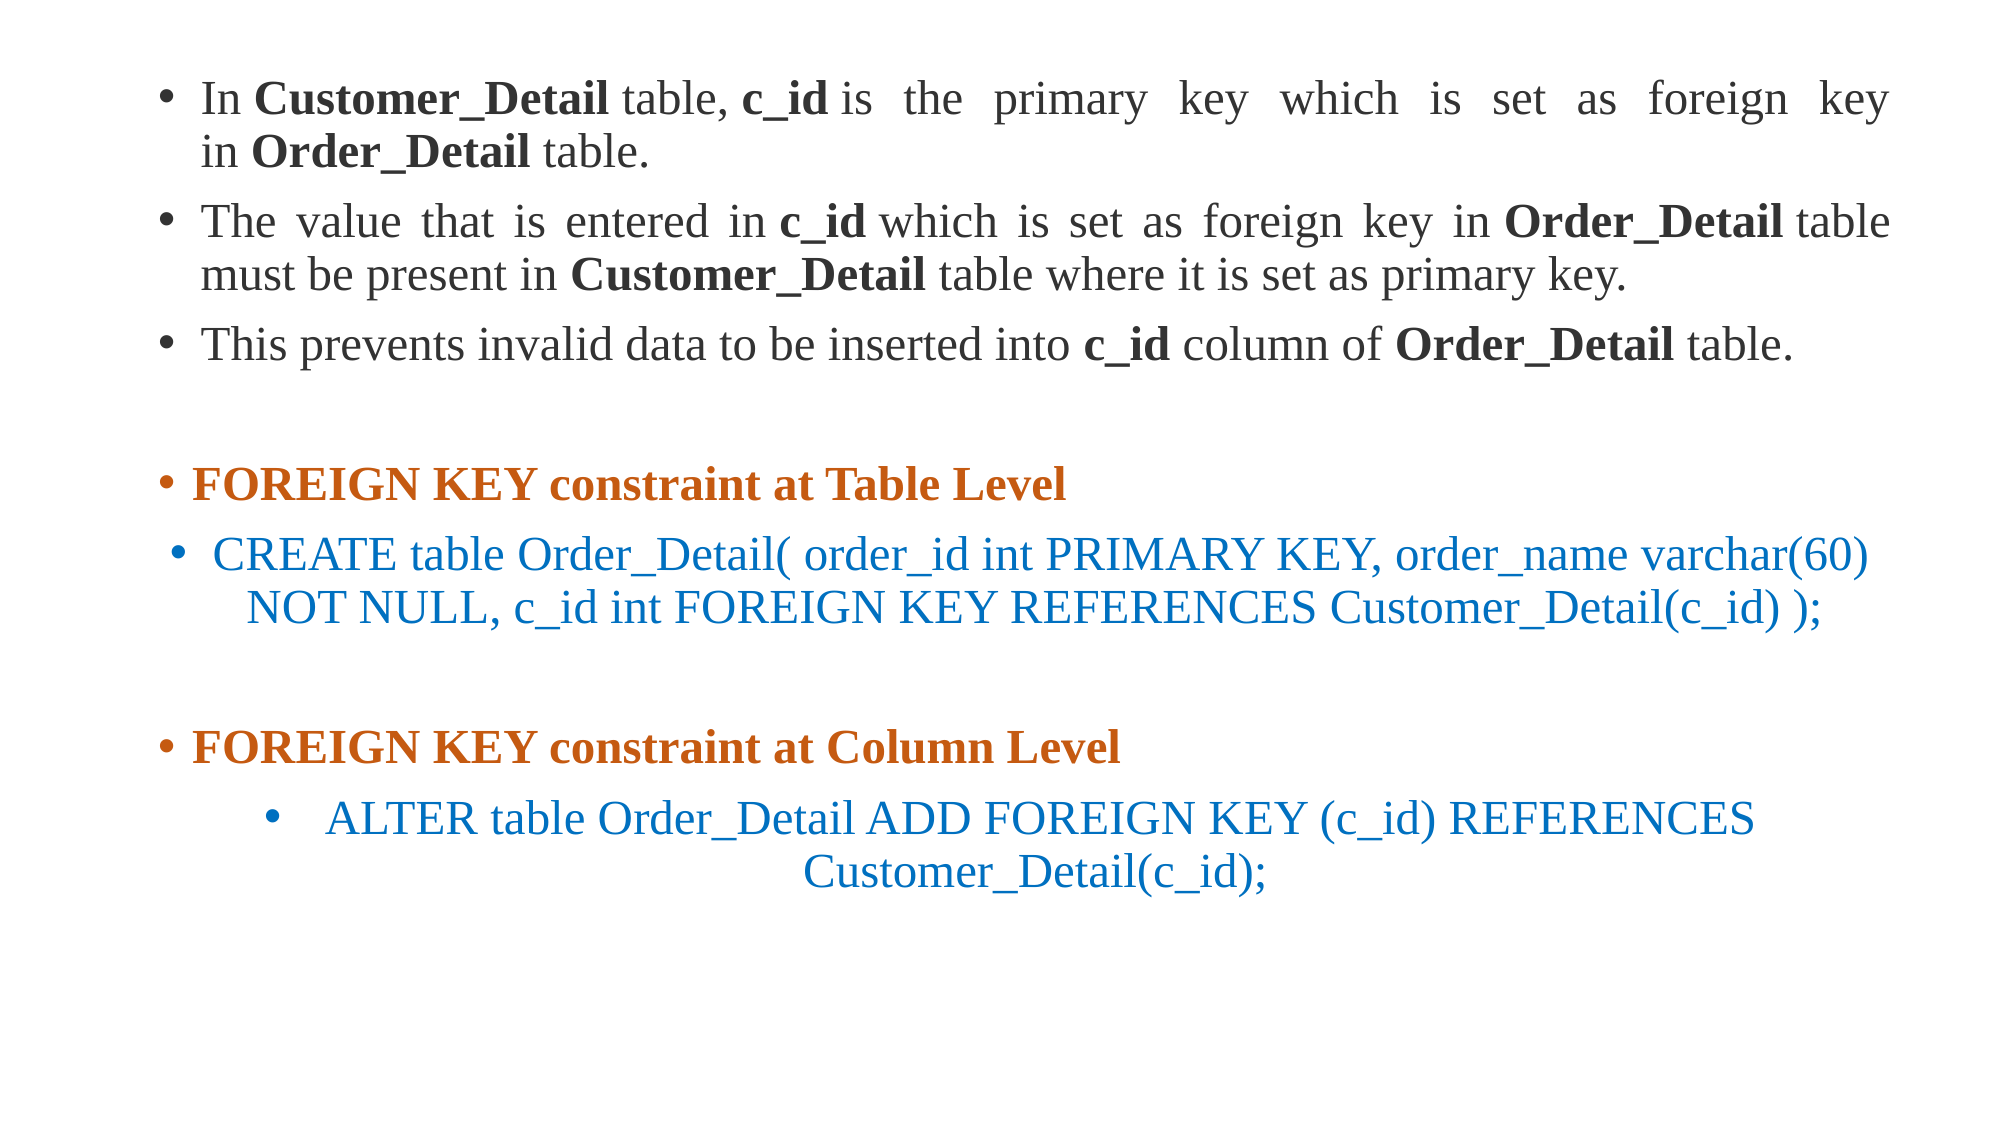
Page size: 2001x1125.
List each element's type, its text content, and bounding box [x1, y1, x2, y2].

list In Customer_Detail table, c_id is the primary key which is set as foreign key in Order_Detail table. The value that is entered in c_id which is set as foreign key in Order_Detail table must be present in Customer_Detail table where it is set as primary key. This prevents invalid data to be inserted into c_id column of Order_Detail table. FOREIGN KEY constraint at Table Level CREATE table Order_Detail( order_id int PRIMARY KEY, order_name varchar(60) NOT NULL, c_id int FOREIGN KEY REFERENCES Customer_Detail(c_id) ); FOREIGN KEY constraint at Column Level ALTER table Order_Detail ADD FOREIGN KEY (c_id) REFERENCES Customer_Detail(c_id); [143, 64, 1906, 1015]
